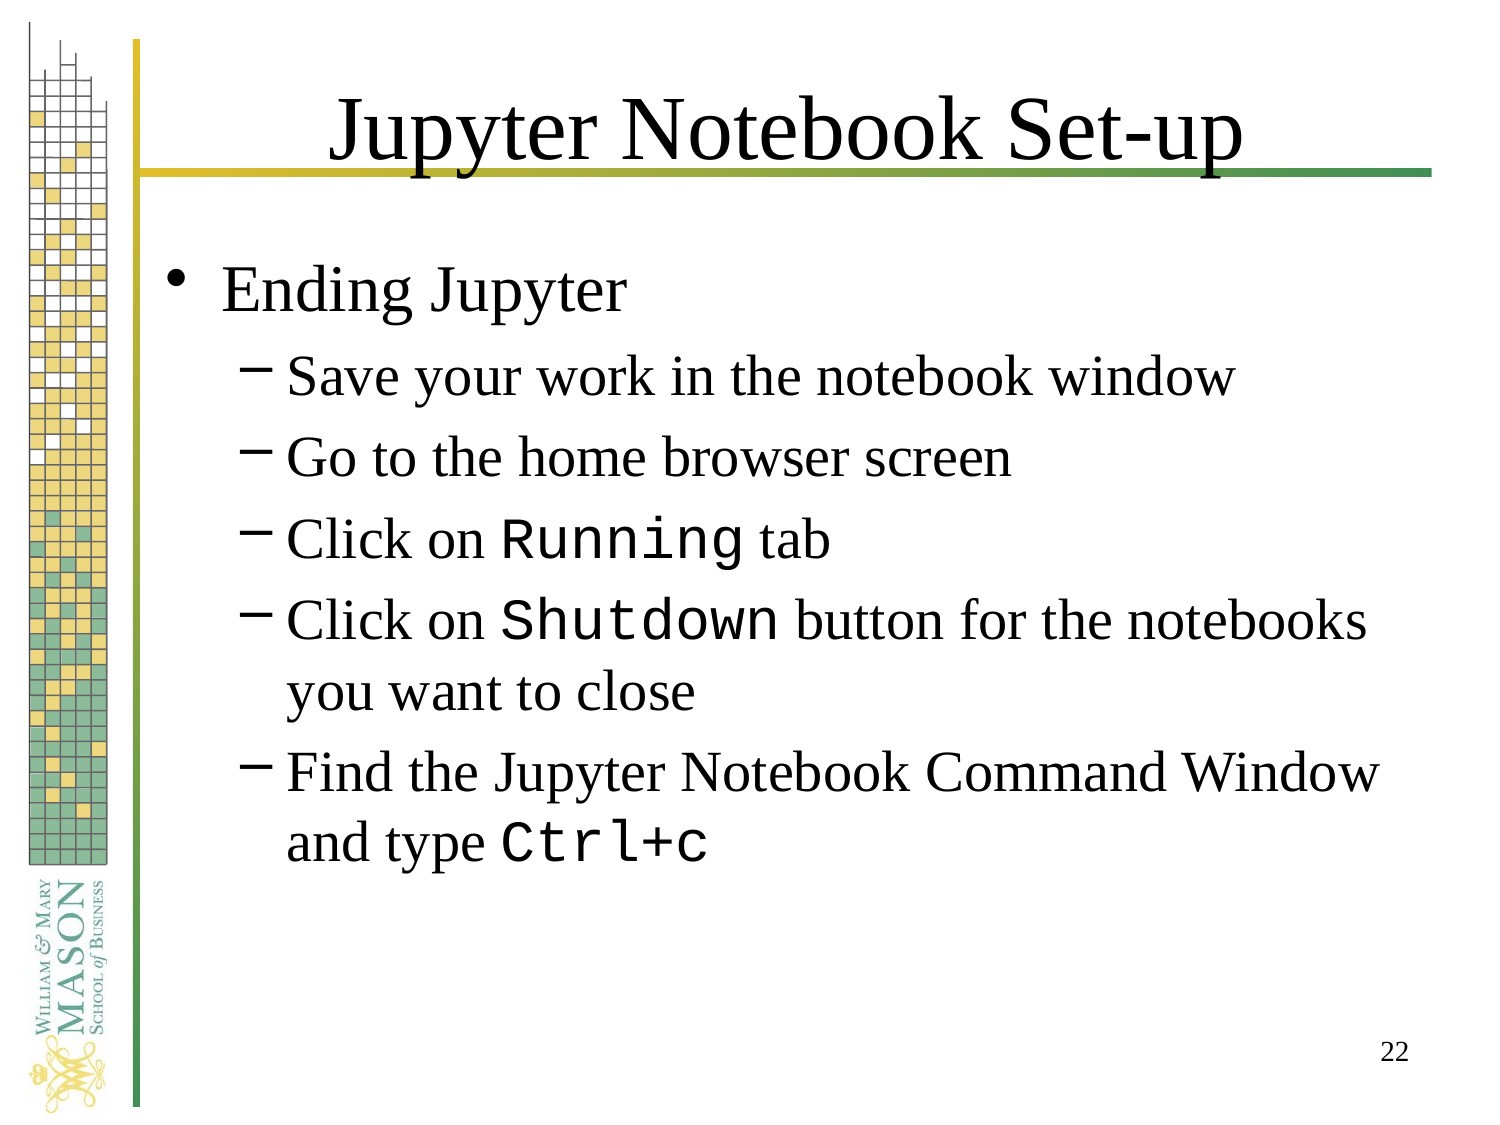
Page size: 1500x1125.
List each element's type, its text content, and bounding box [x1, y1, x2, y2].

slide_number 22 [1048, 1024, 1426, 1103]
slide_number 65 [29, 879, 107, 1113]
title Jupyter Notebook Set-up [150, 45, 1425, 200]
list Ending Jupyter Save your work in the notebook window Go to the home browser screen Click on Running tab Click on Shutdown button for the notebooks you want to close Find the Jupyter Notebook Command Window and type Ctrl+c [150, 237, 1425, 1005]
